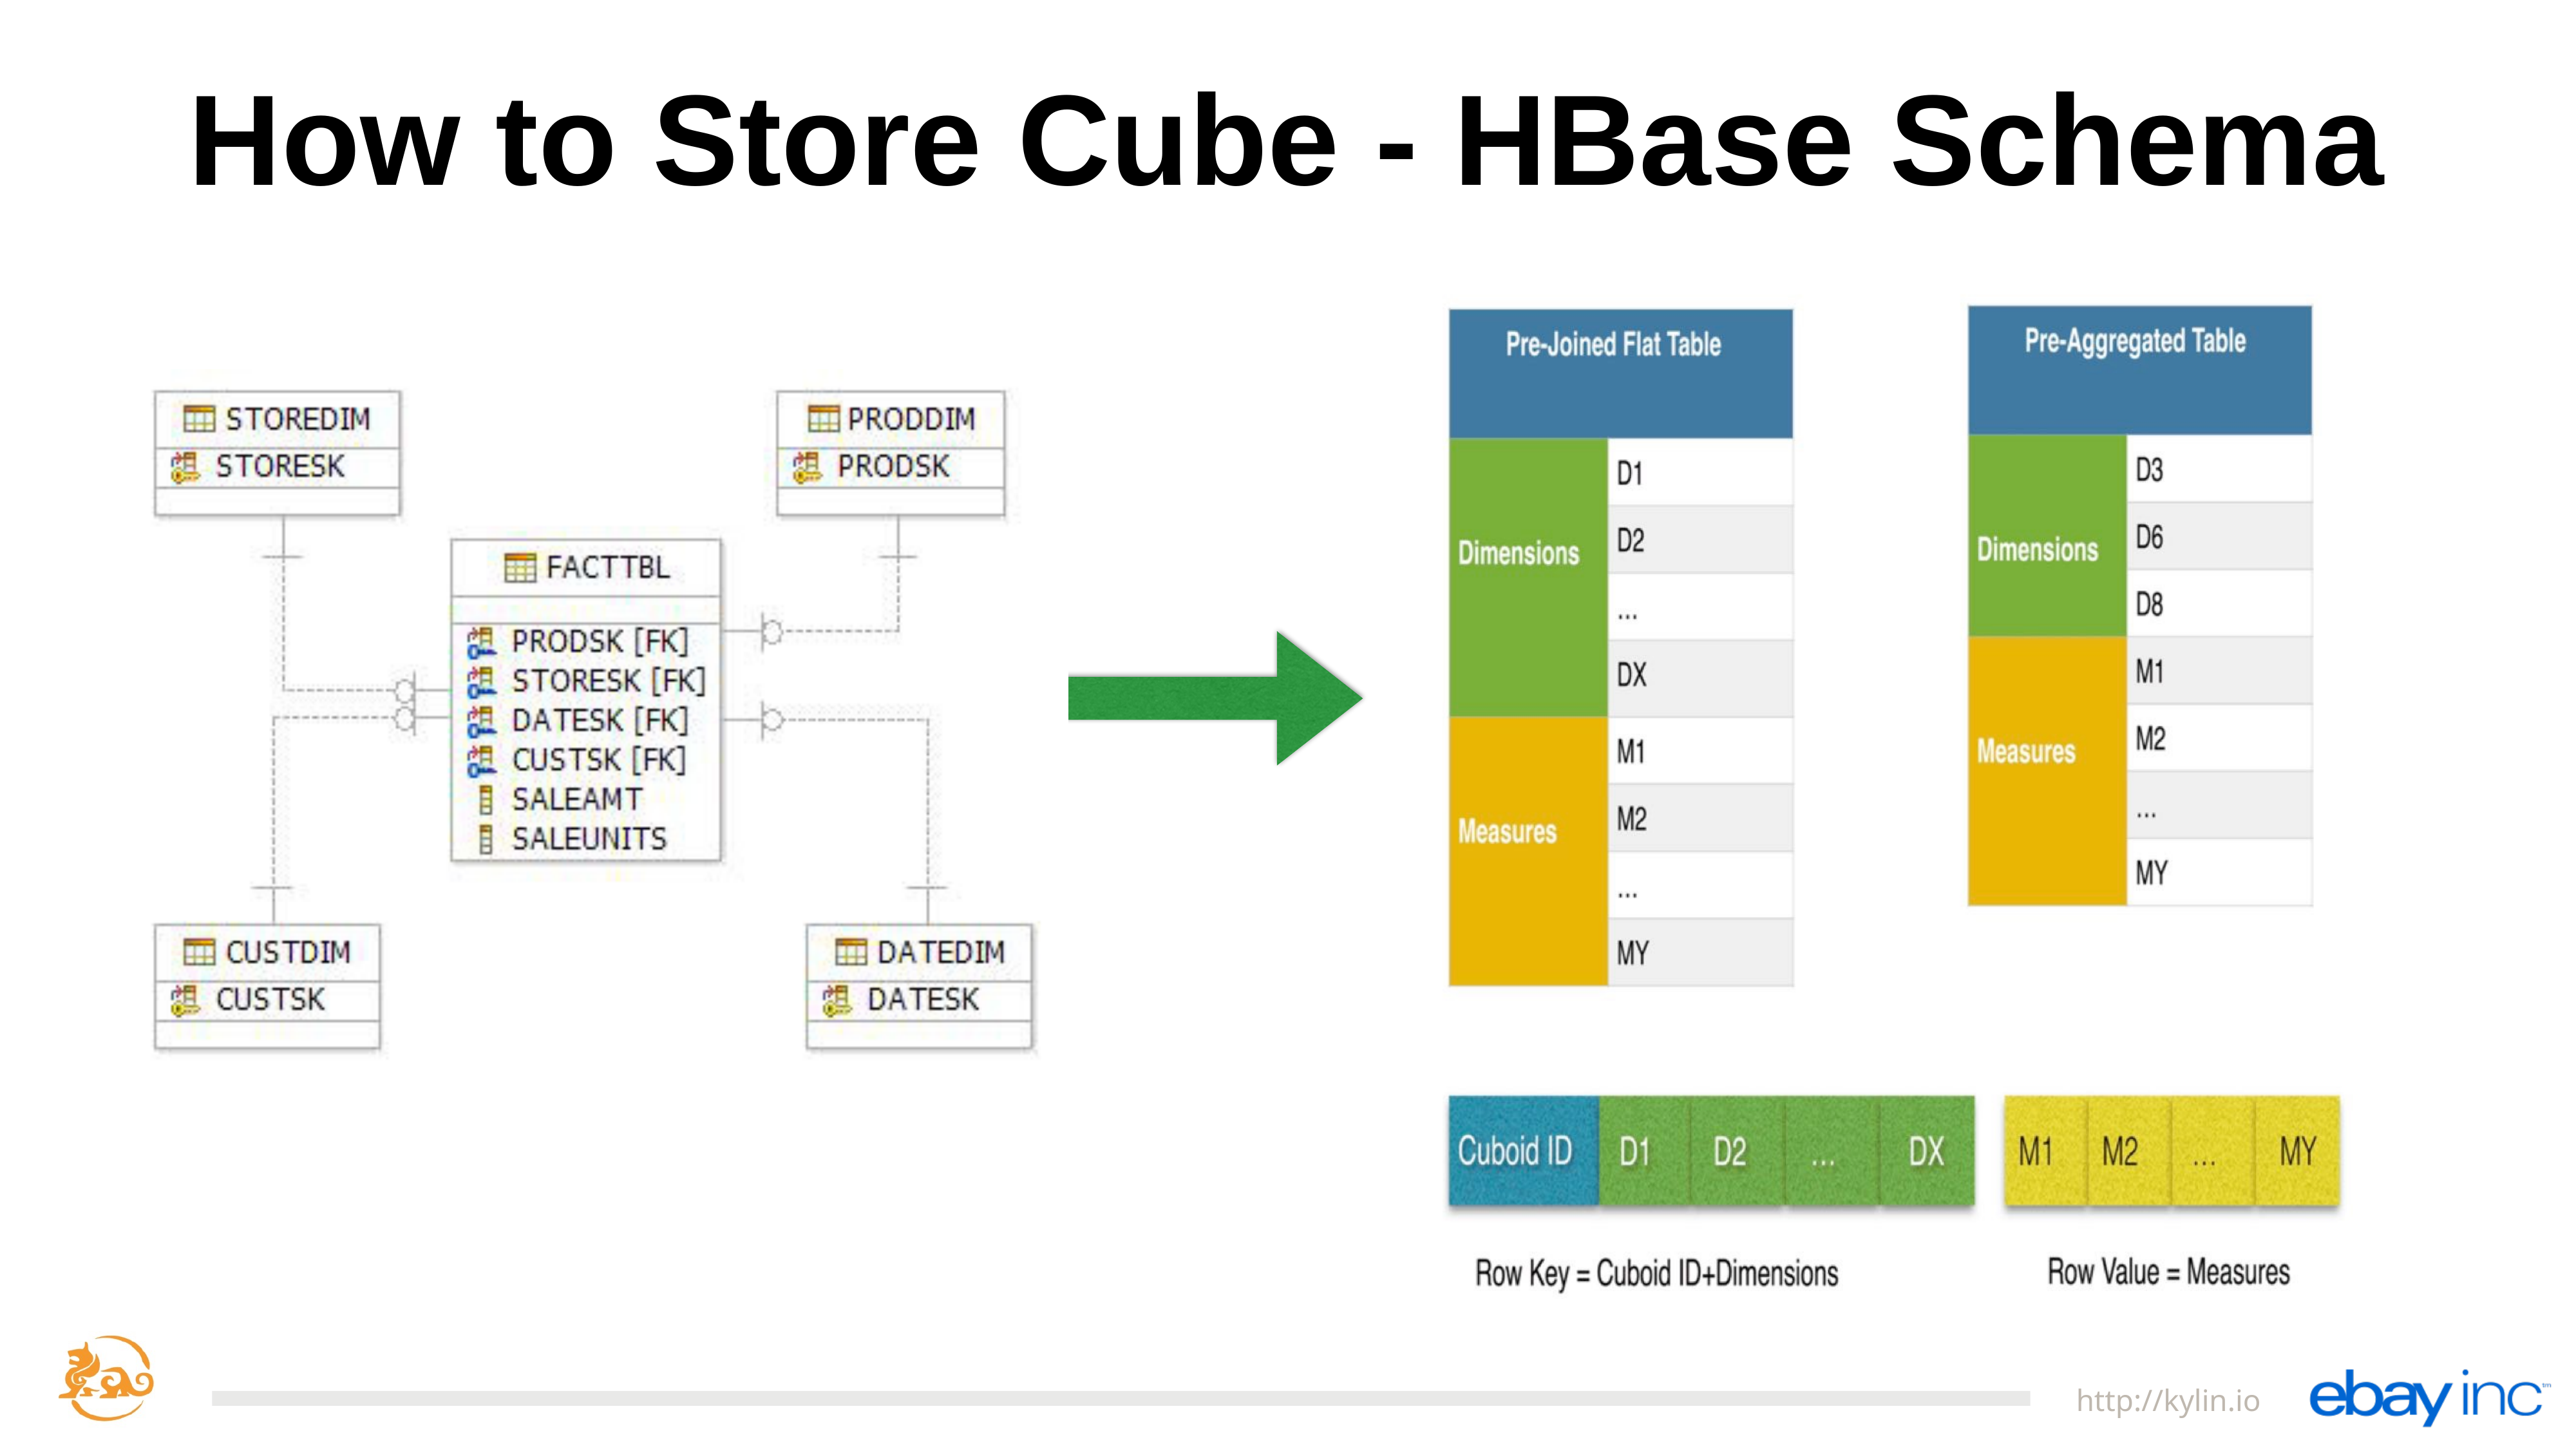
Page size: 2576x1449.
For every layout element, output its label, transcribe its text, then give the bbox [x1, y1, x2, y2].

picture [1427, 263, 2380, 1367]
text_box How to Store Cube - HBase Schema [65, 25, 2510, 243]
picture [48, 1321, 163, 1435]
picture [133, 369, 1068, 1080]
picture [2309, 1368, 2553, 1429]
text_box [1074, 631, 1363, 766]
